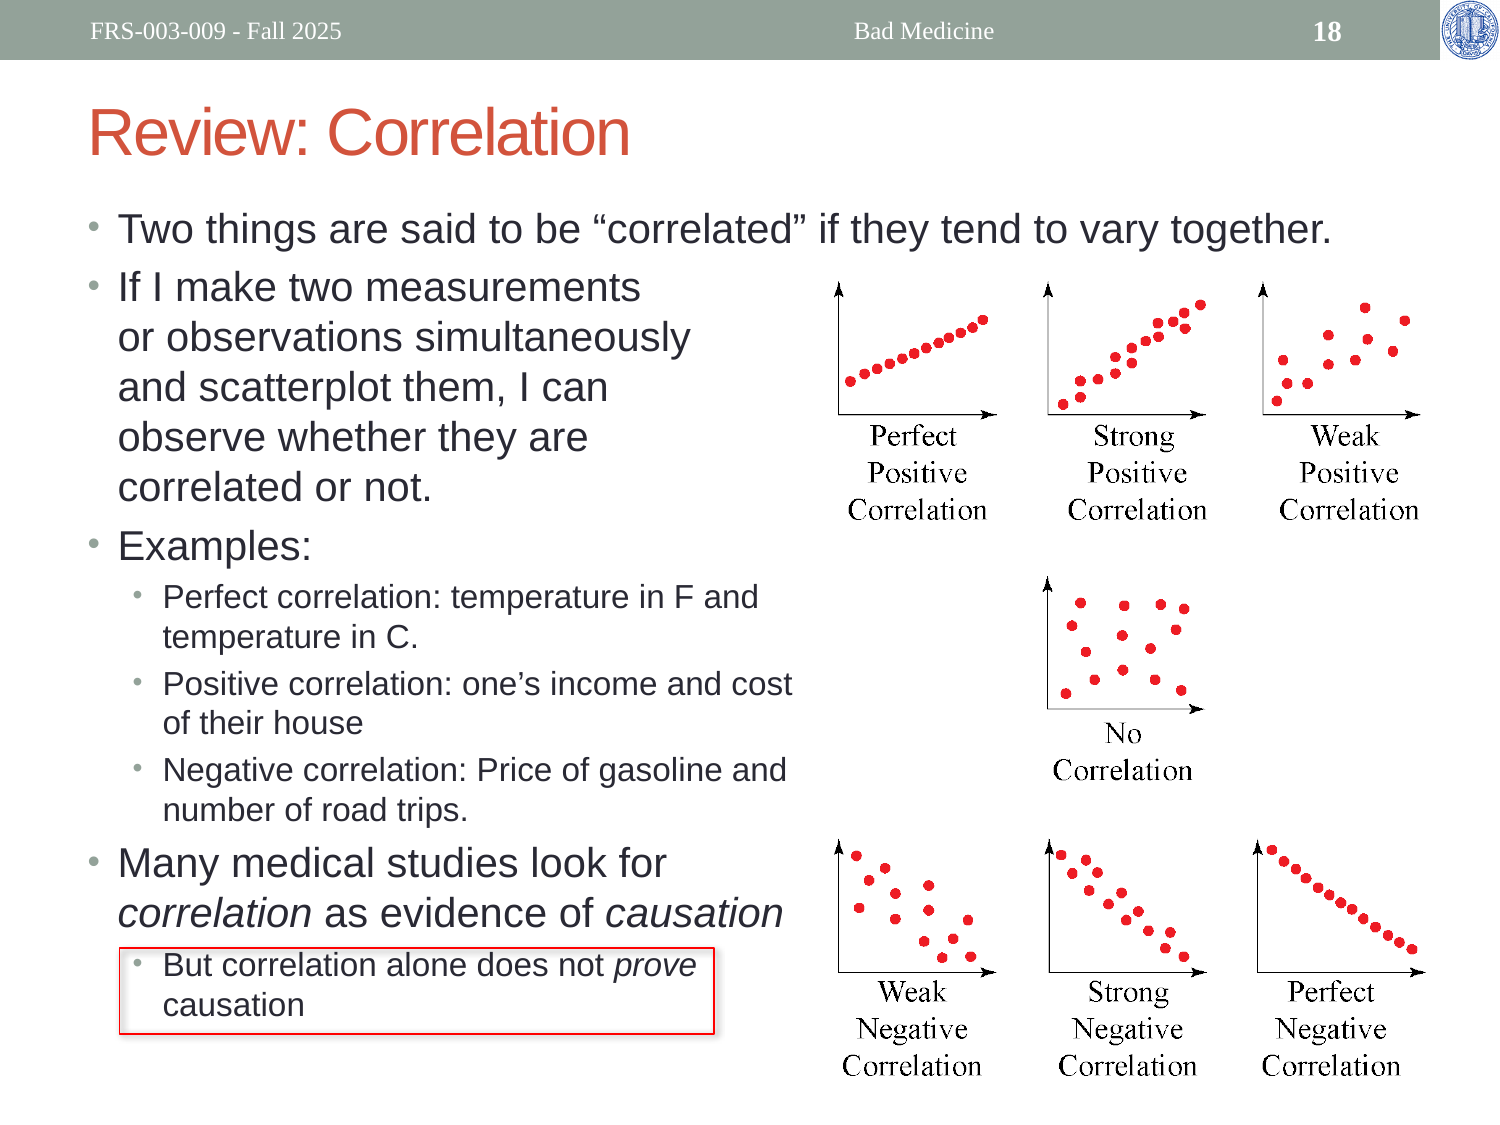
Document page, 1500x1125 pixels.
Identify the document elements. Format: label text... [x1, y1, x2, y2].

footer Bad Medicine [562, 3, 1286, 57]
picture [826, 270, 1435, 1087]
text_box [119, 947, 715, 1035]
slide_number FRS-003-009 - Fall 2025 [75, 3, 550, 57]
title Review: Correlation [72, 77, 1423, 181]
slide_number 18 [1297, 3, 1425, 57]
list Two things are said to be “correlated” if they tend to vary together. If I make two measurements or observations simultaneously and scatterplot them, I can observe whether they are correlated or not. Examples: Perfect correlation: temperature in F and temperature in C. Positive correlation: one’s income and cost of their house Negative correlation: Price of gasoline and number of road trips. Many medical studies look for correlation as evidence of causation But correlation alone does not prove causation [72, 193, 1423, 1087]
picture [1440, 0, 1500, 61]
